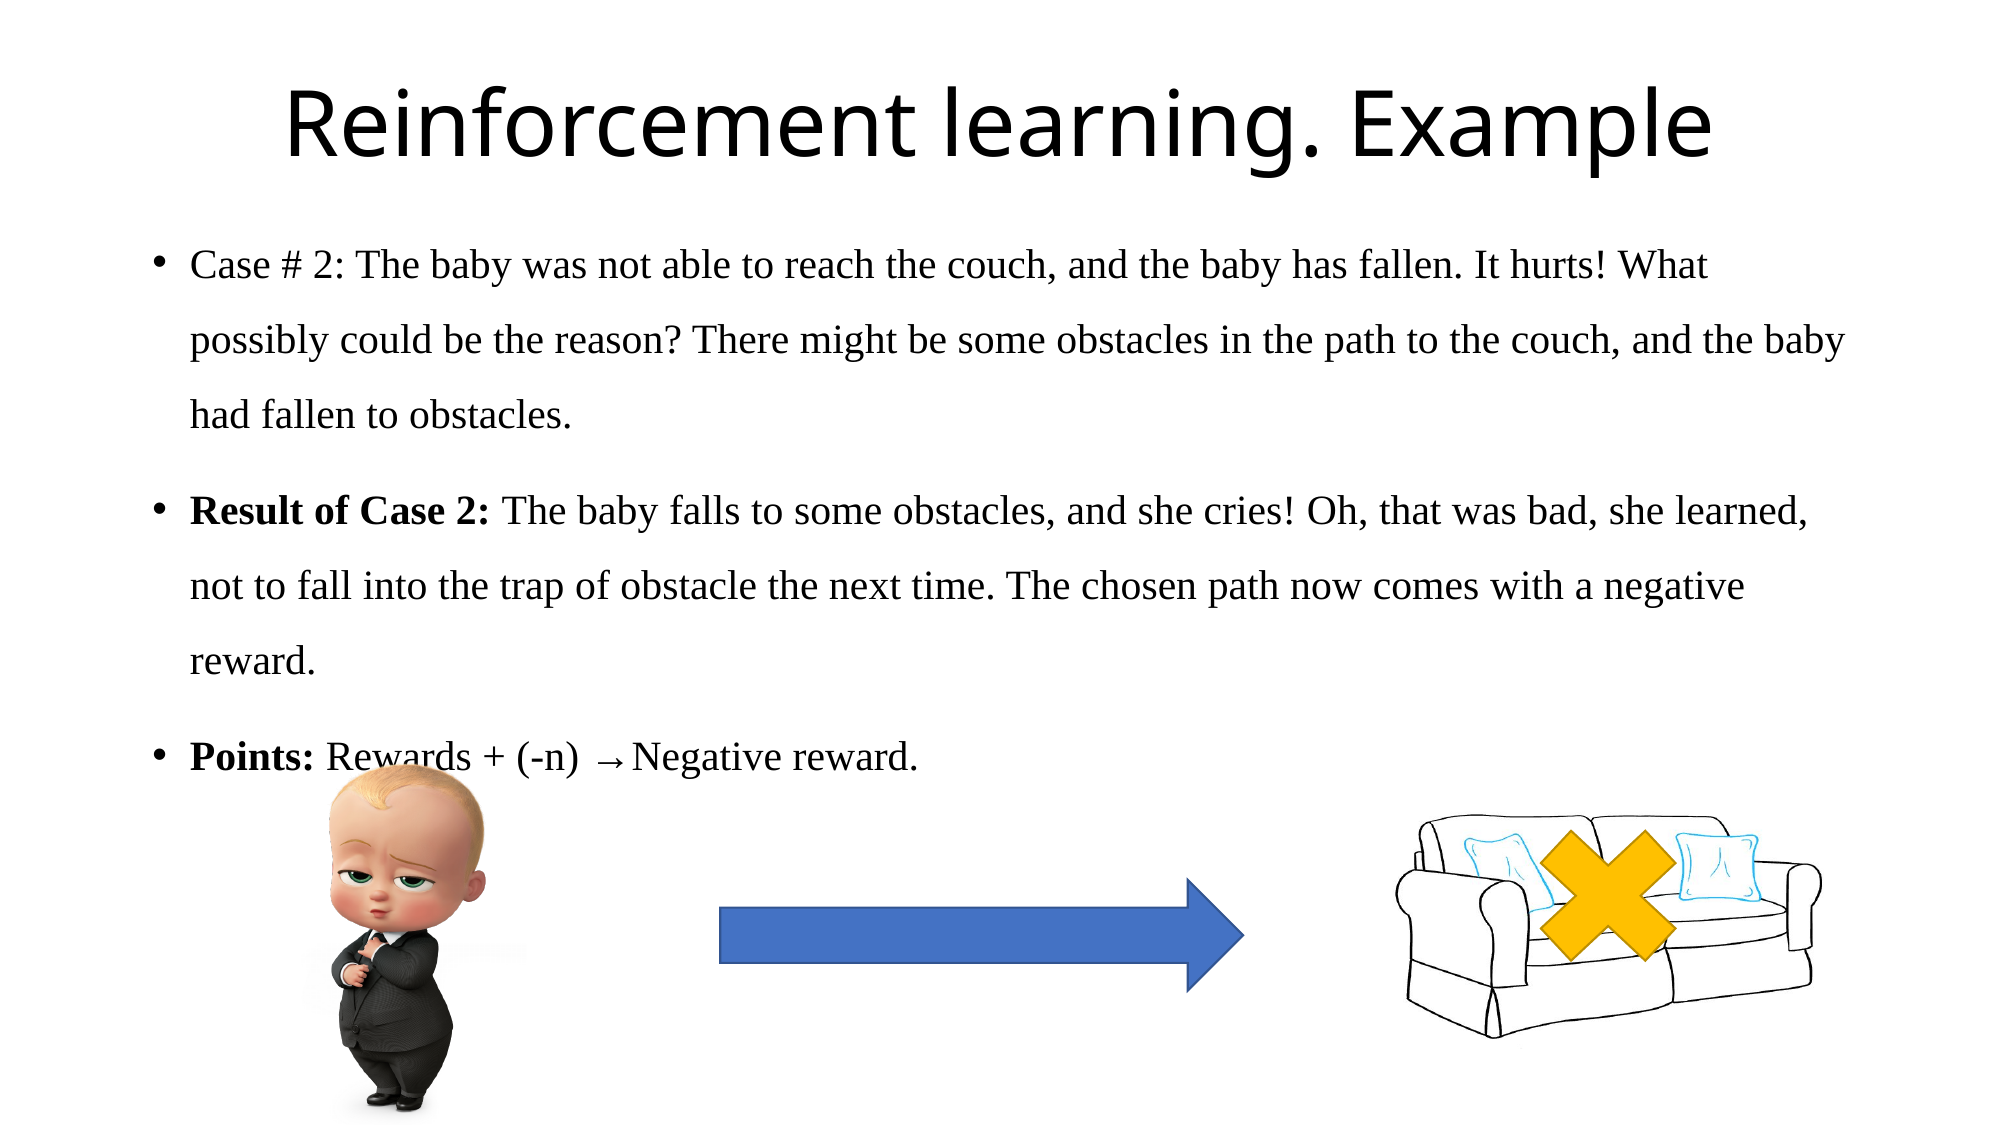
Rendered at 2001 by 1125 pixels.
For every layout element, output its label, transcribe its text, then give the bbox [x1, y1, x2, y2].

list Case # 2: The baby was not able to reach the couch, and the baby has fallen. It hurts! What possibly could be the reason? There might be some obstacles in the path to the couch, and the baby had fallen to obstacles. Result of Case 2: The baby falls to some obstacles, and she cries! Oh, that was bad, she learned, not to fall into the trap of obstacle the next time. The chosen path now comes with a negative reward. Points: Rewards + (-n) →Negative reward. [137, 203, 1863, 1014]
picture [1387, 738, 1829, 1125]
title Reinforcement learning. Example [137, 49, 1863, 203]
text_box [719, 877, 1245, 994]
picture [274, 744, 527, 1125]
